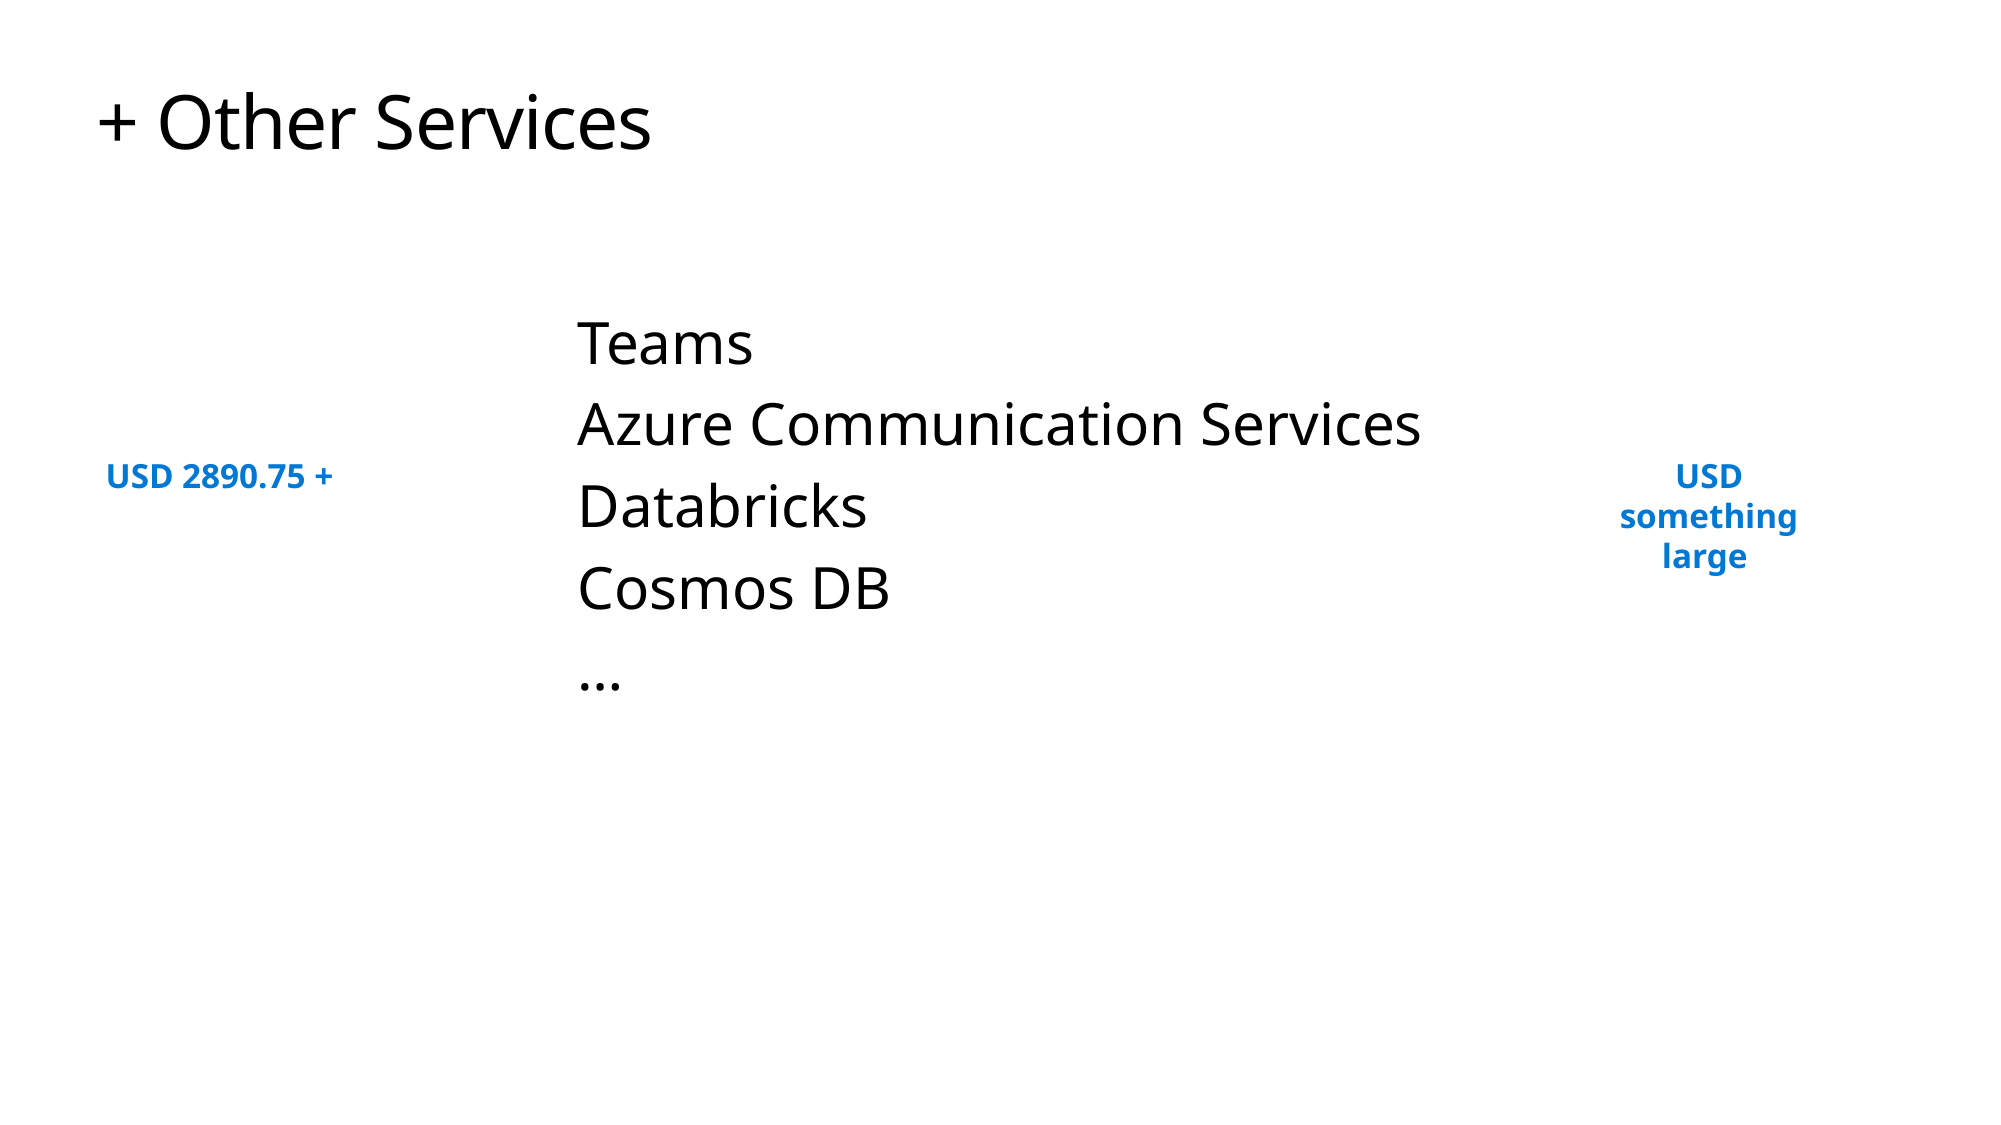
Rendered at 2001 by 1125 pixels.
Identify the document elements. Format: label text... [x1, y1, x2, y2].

text_box USD something large [1571, 447, 1847, 583]
text_box USD 2890.75 + [81, 447, 358, 503]
title + Other Services [96, 75, 1904, 166]
list Teams Azure Communication Services Databricks Cosmos DB … [577, 305, 1482, 715]
